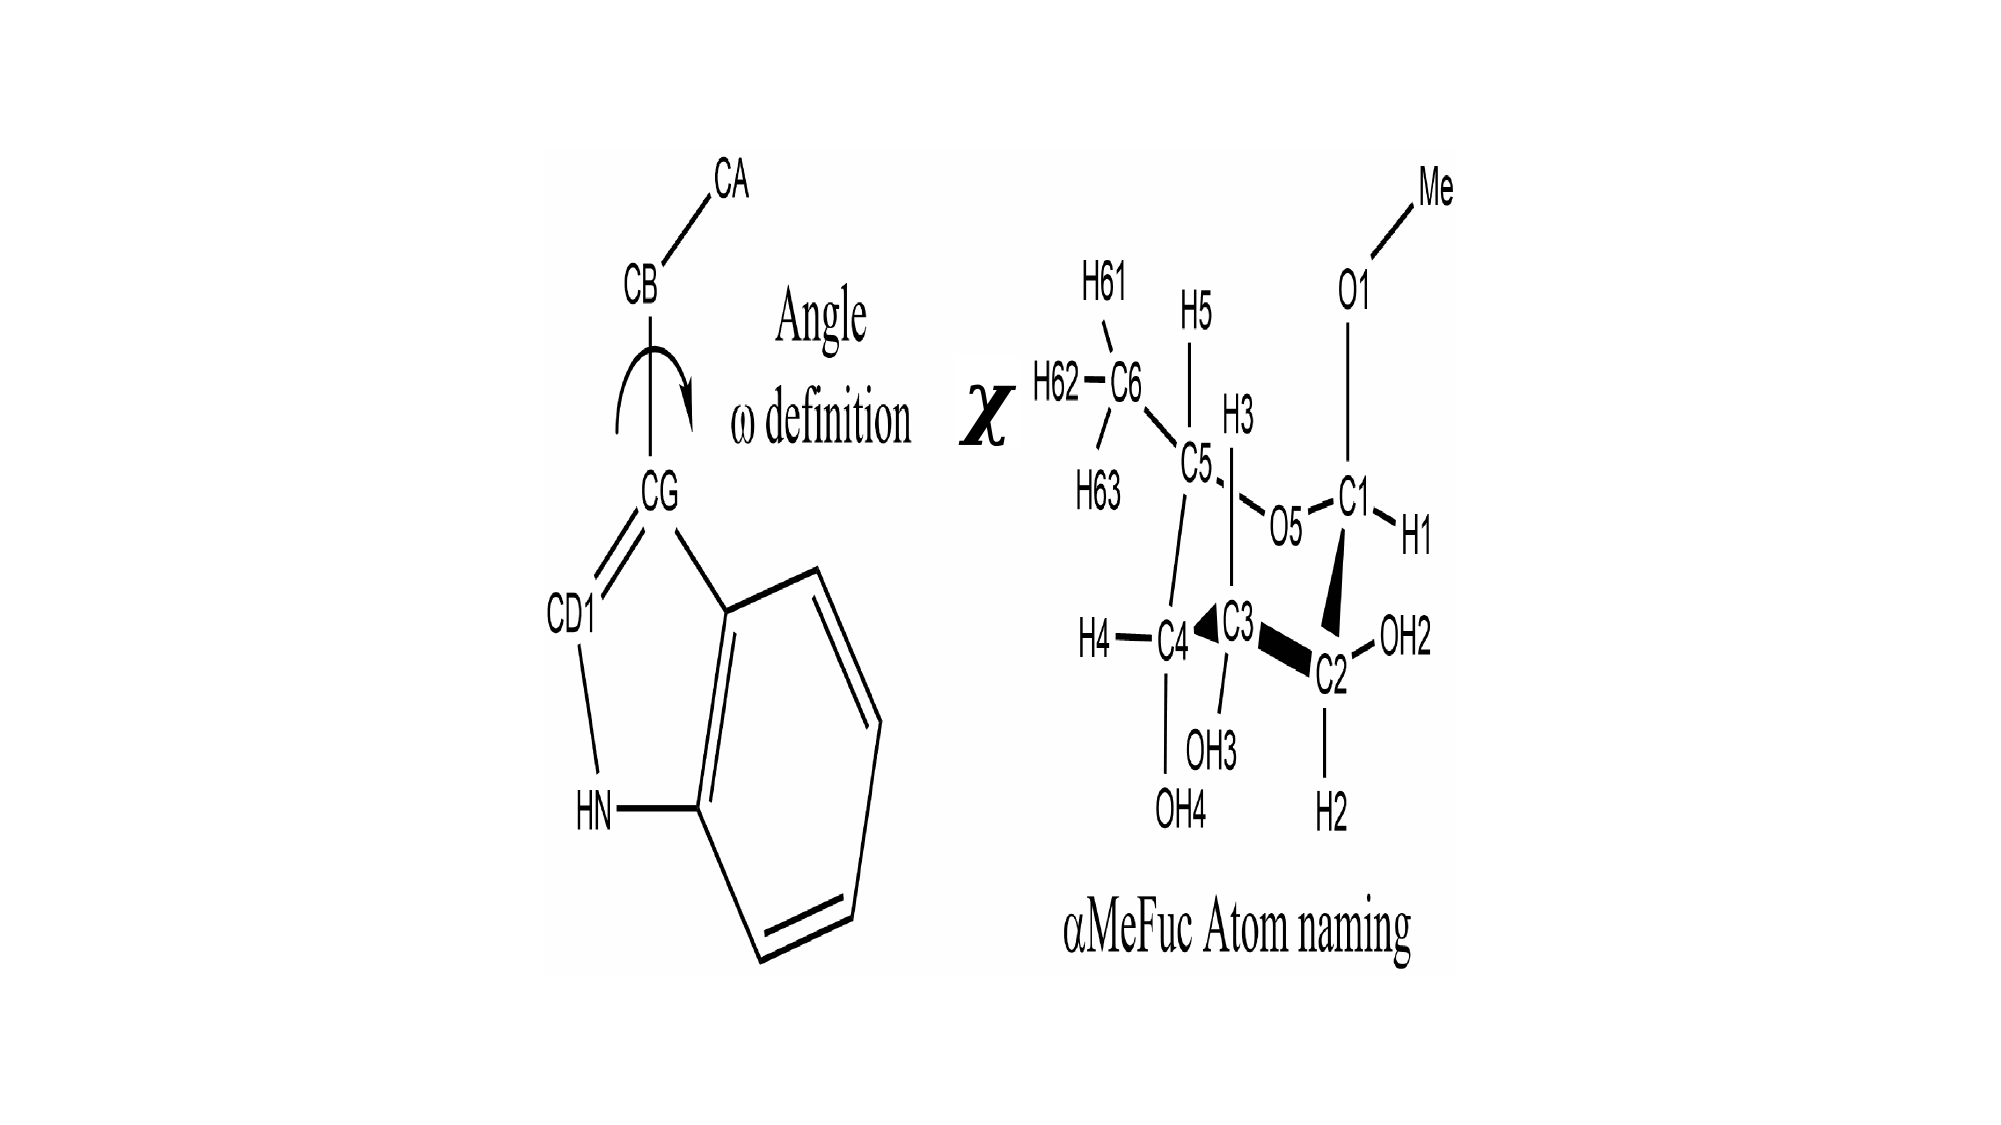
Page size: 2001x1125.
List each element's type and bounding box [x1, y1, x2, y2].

text_box [544, 149, 1456, 976]
